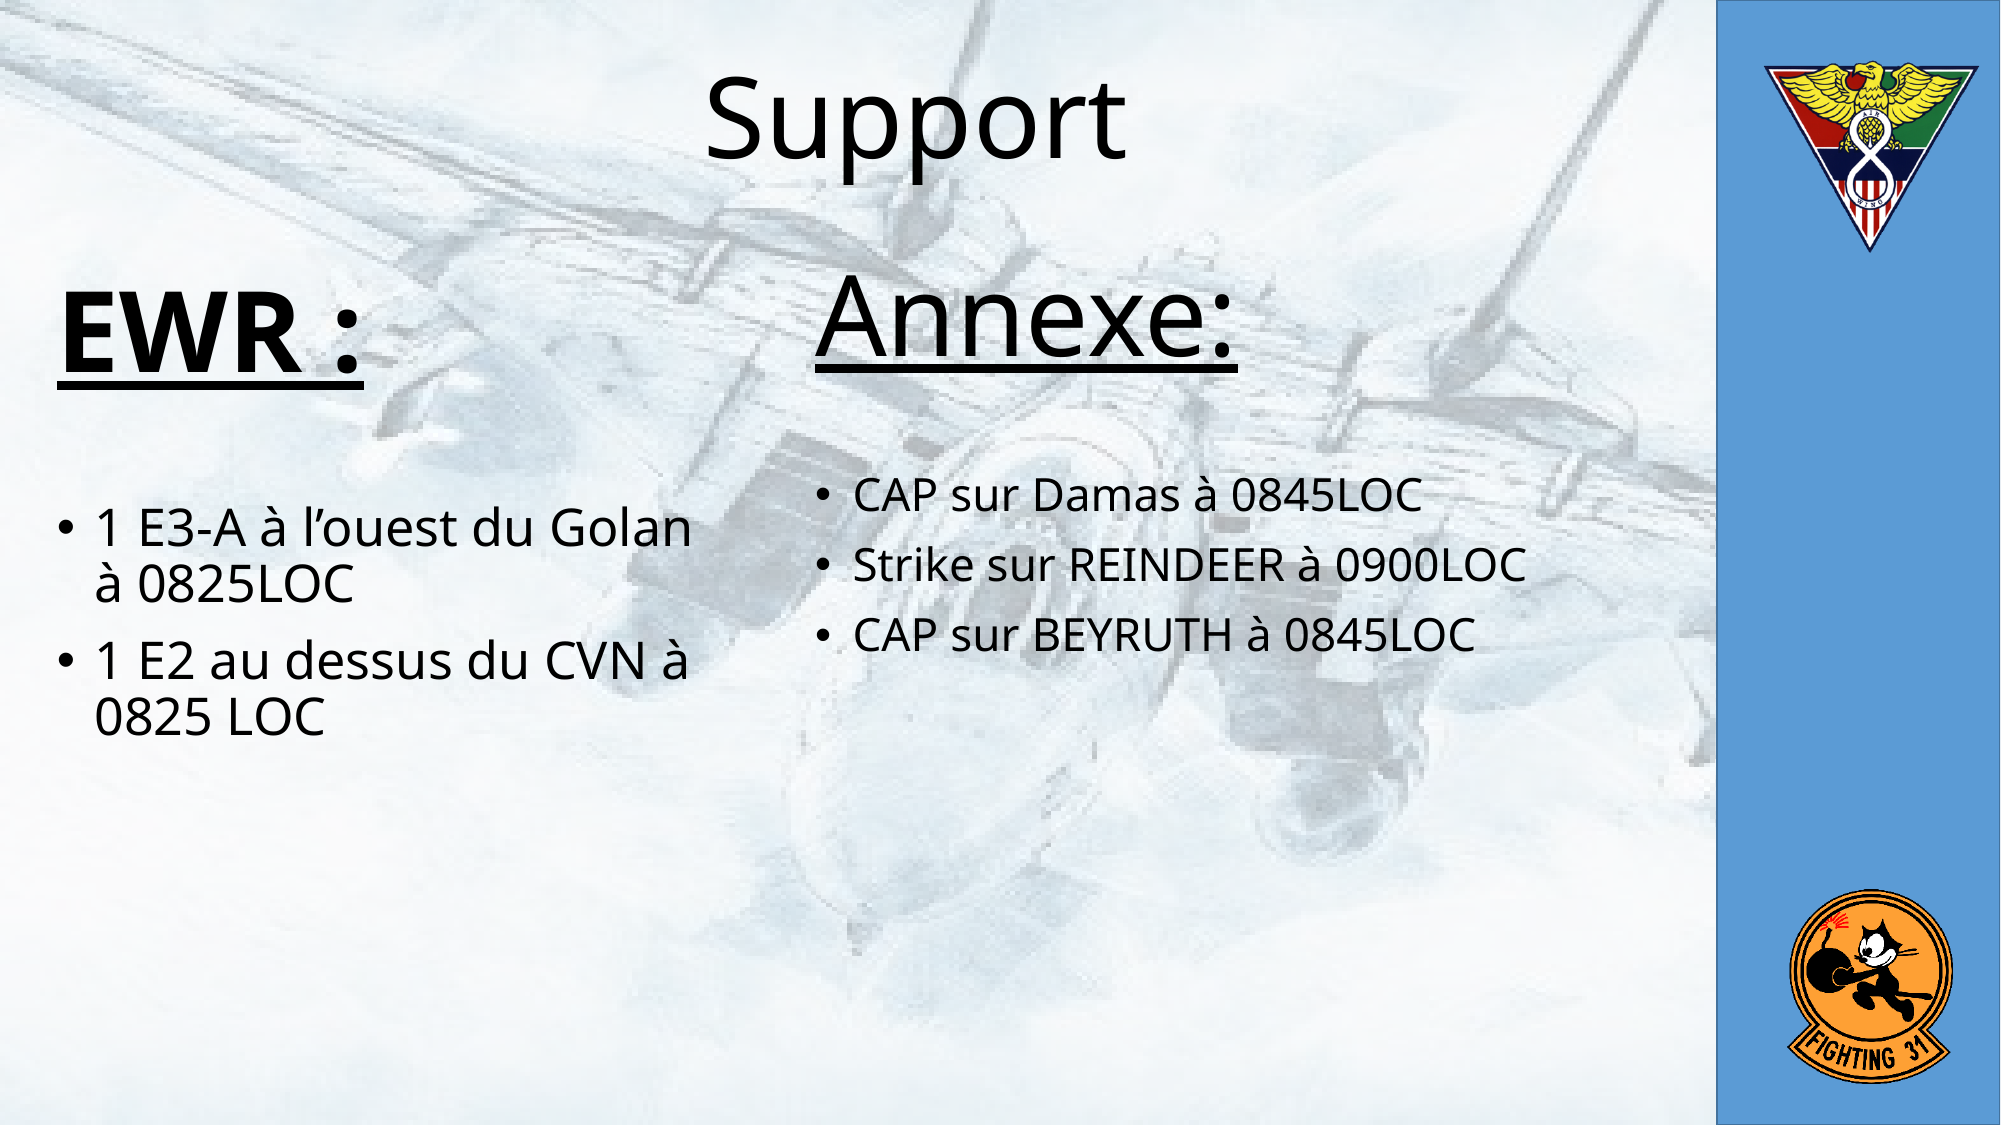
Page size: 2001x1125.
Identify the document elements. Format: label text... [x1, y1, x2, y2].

text_box Annexe: CAP sur Damas à 0845LOC Strike sur REINDEER à 0900LOC CAP sur BEYRUTH à 0845LOC [799, 251, 1701, 877]
picture [1750, 48, 1990, 267]
title Support [131, 12, 1701, 231]
picture [1787, 889, 1953, 1084]
text_box EWR : 1 E3-A à l’ouest du Golan à 0825LOC 1 E2 au dessus du CVN à 0825 LOC [41, 268, 749, 1015]
